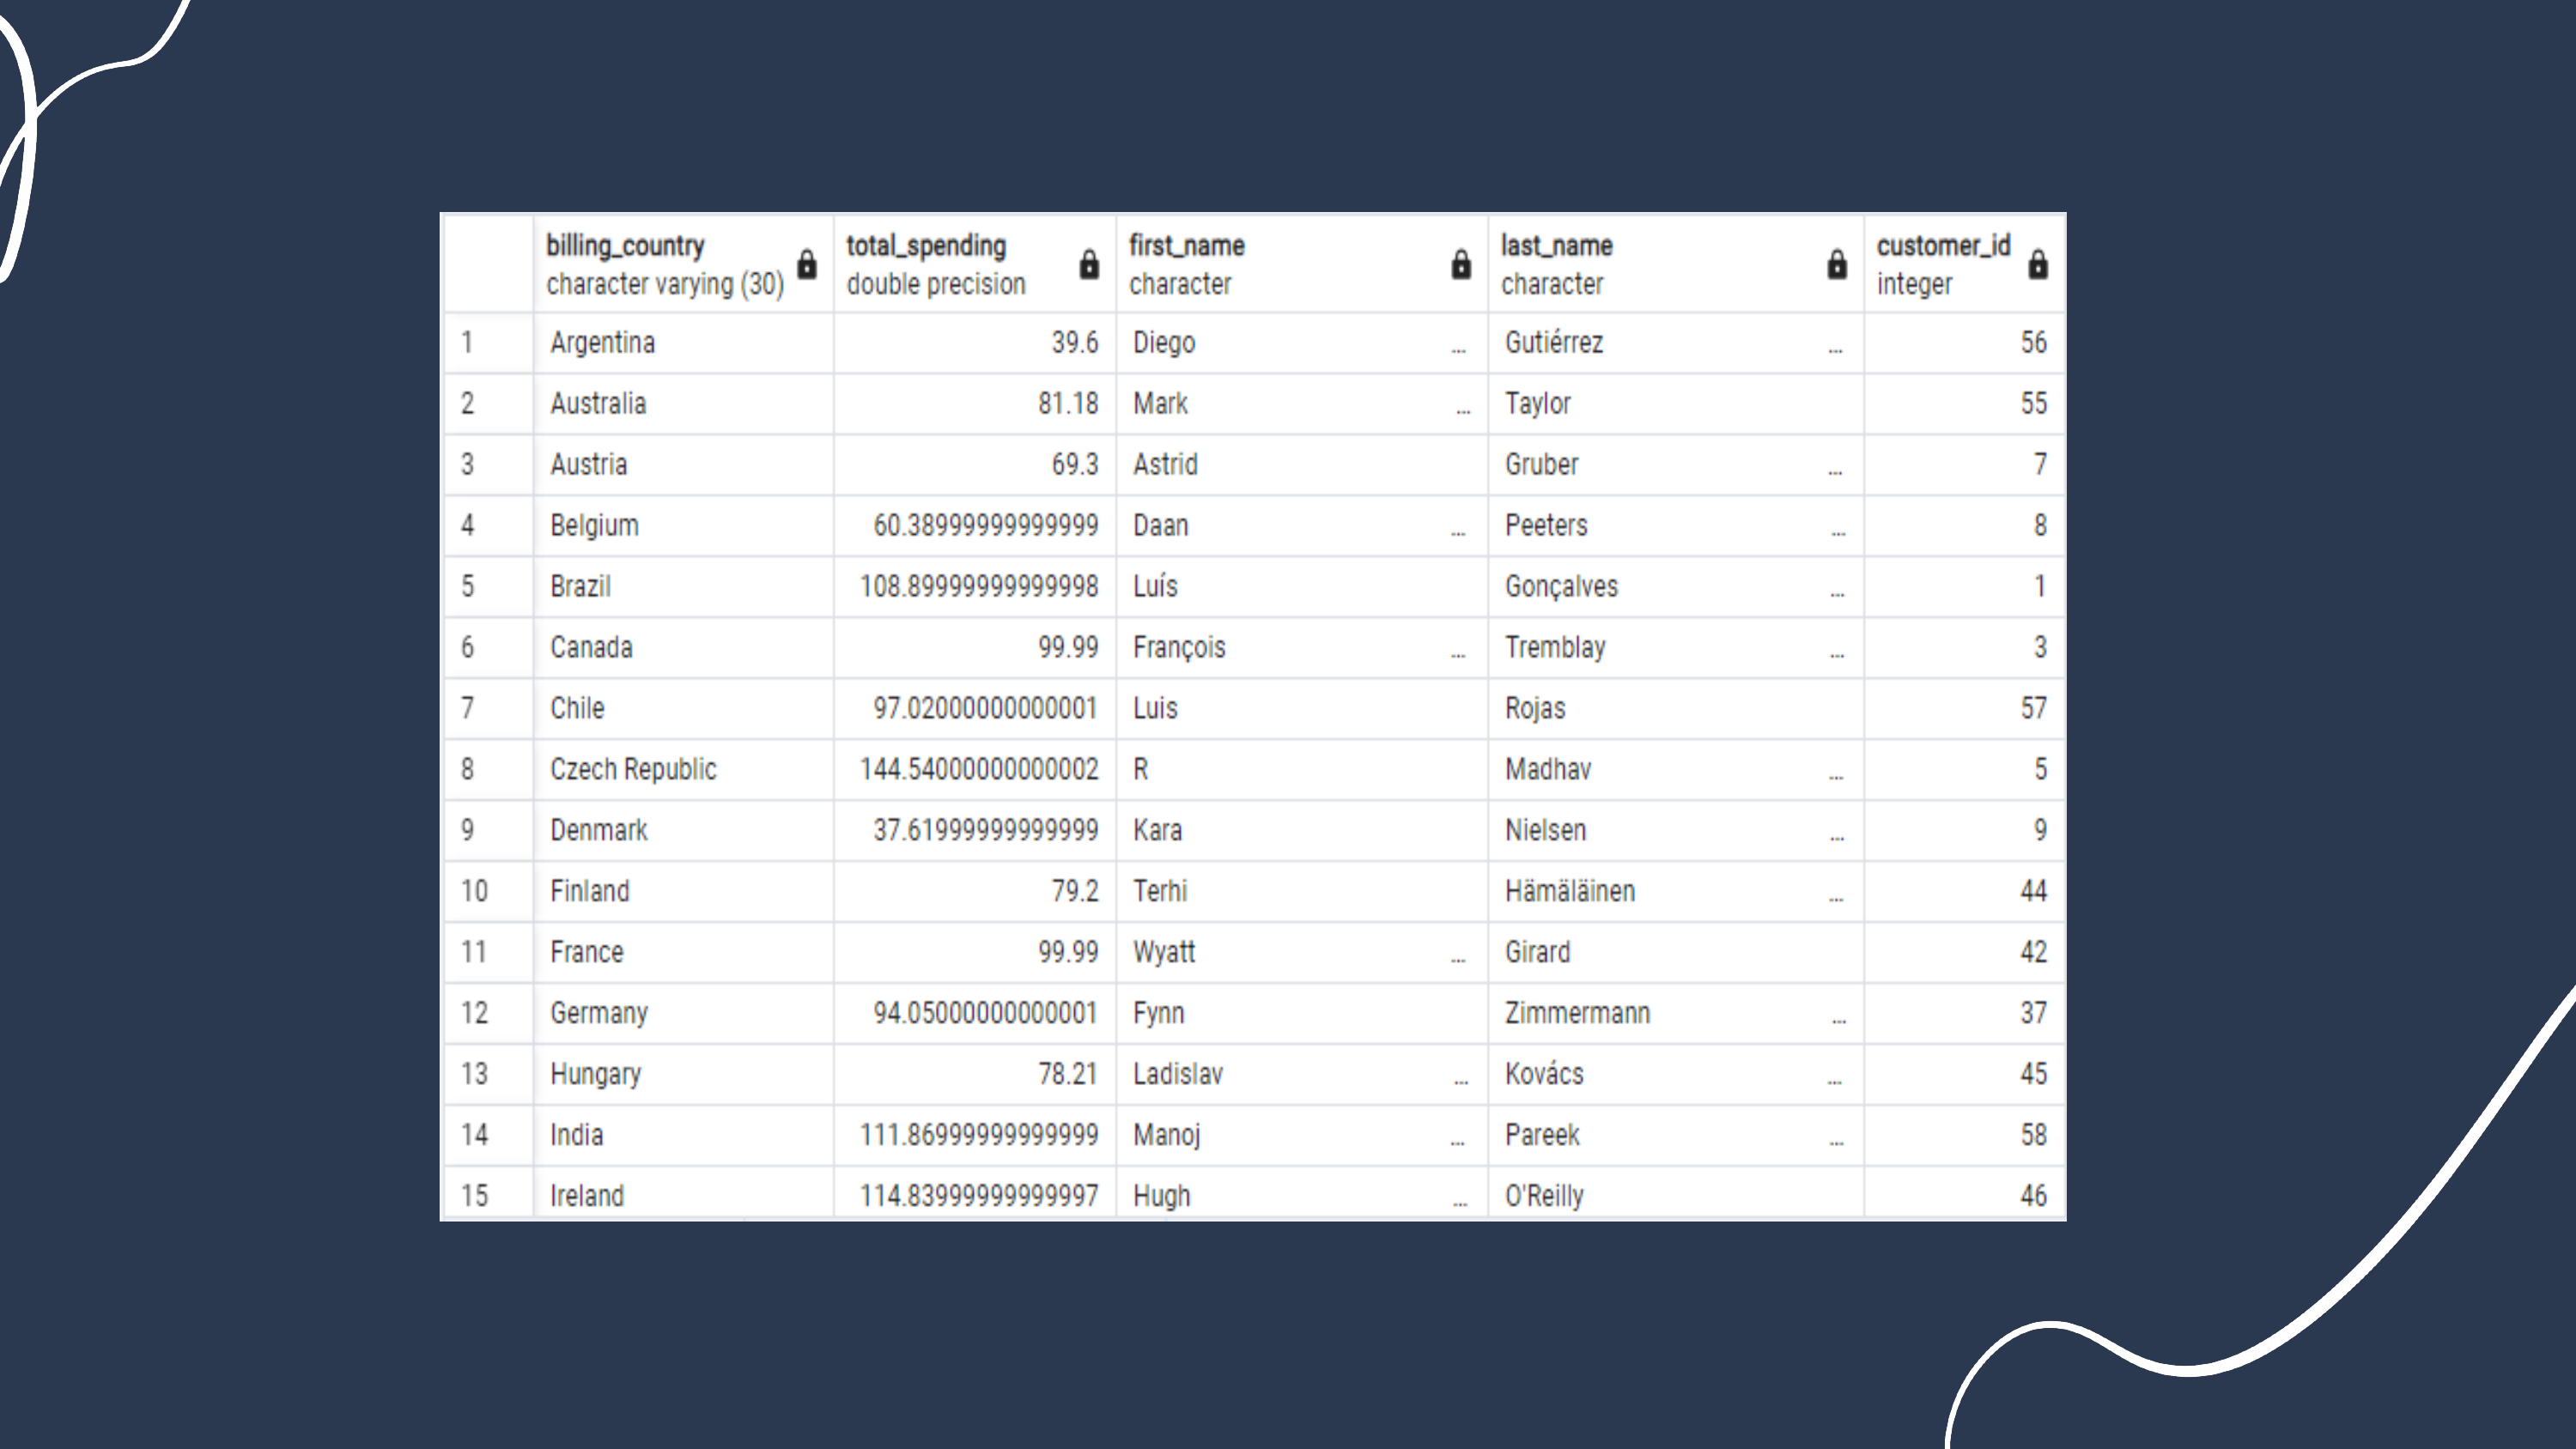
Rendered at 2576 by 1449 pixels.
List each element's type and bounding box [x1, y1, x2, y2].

picture [440, 212, 2067, 1222]
text_box [0, 0, 274, 367]
text_box [1944, 913, 2576, 1449]
